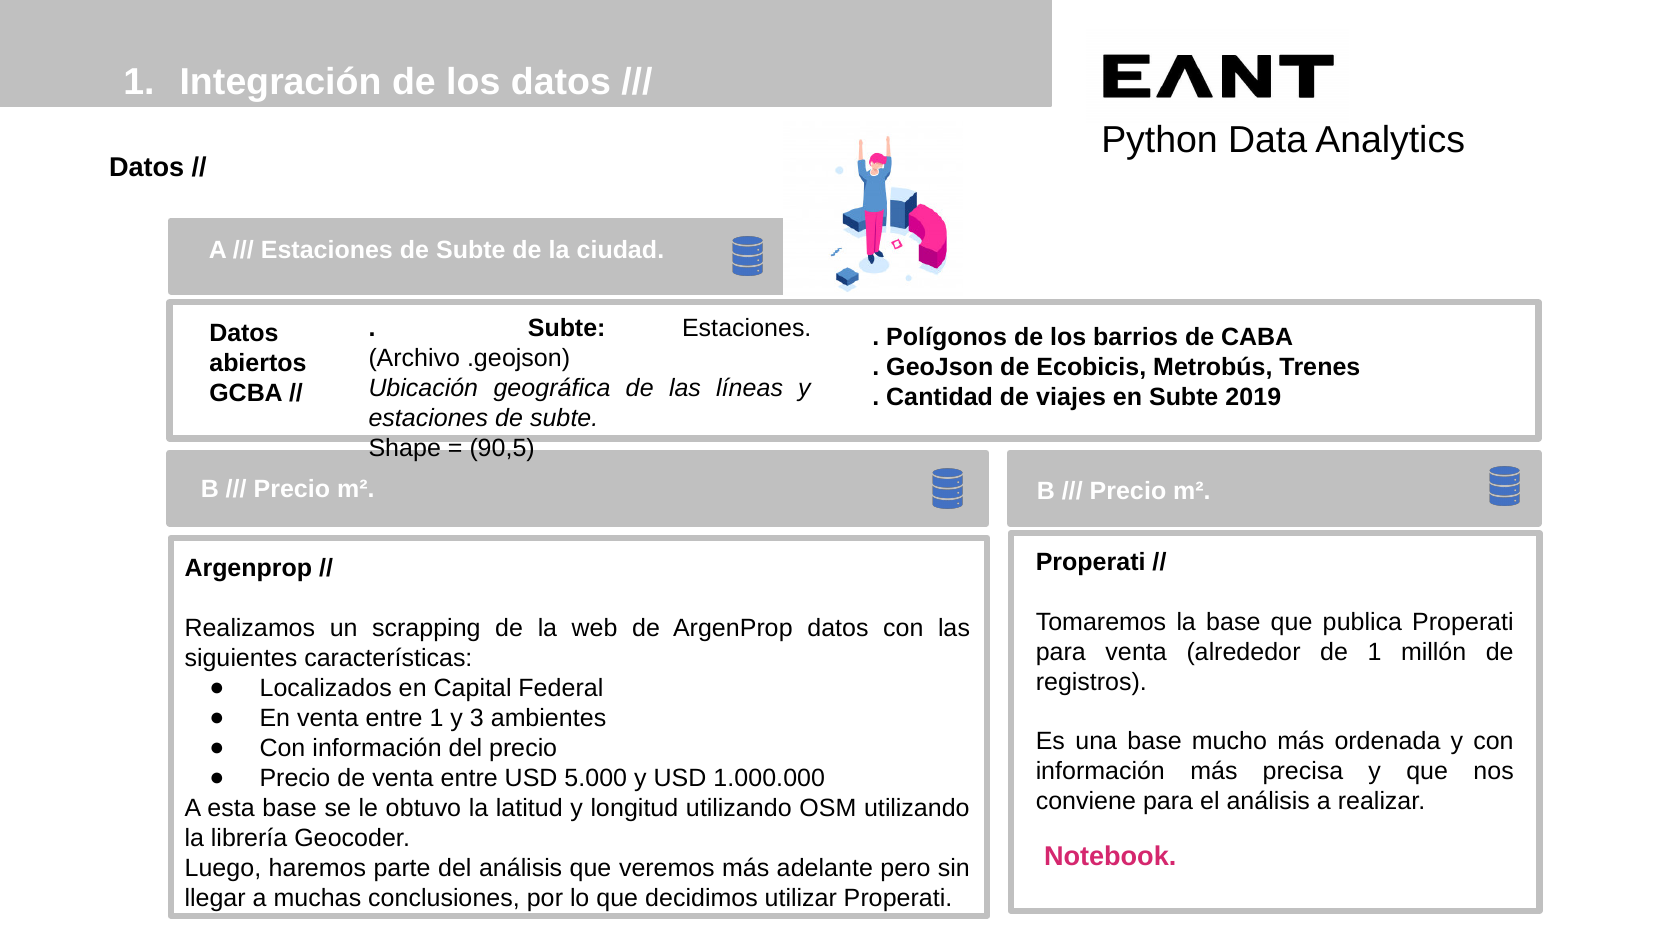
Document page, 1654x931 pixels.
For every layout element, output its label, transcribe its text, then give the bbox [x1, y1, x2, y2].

text_box [170, 537, 988, 916]
text_box [170, 220, 777, 292]
text_box [169, 452, 987, 524]
text_box Properati // Tomaremos la base que publica Properati para venta (alrededor de 1 millón de registros). Es una base mucho más ordenada y con información más precisa y que nos conviene para el análisis a realizar. [1021, 537, 1530, 801]
text_box [827, 302, 1539, 439]
text_box Integración de los datos /// [89, 49, 827, 148]
text_box . Subte: Estaciones. (Archivo .geojson) Ubicación geográfica de las líneas y estaciones de subte. Shape = (90,5) [353, 296, 827, 477]
text_box [1010, 533, 1540, 911]
text_box B /// Precio m². [1022, 467, 1413, 515]
picture [1479, 460, 1530, 511]
text_box Python Data Analytics [1086, 108, 1654, 203]
text_box [169, 302, 353, 439]
text_box Notebook. [1029, 823, 1522, 887]
picture [1086, 29, 1349, 125]
picture [782, 121, 963, 296]
text_box Datos // [94, 148, 274, 189]
text_box Argenprop // Realizamos un scrapping de la web de ArgenProp datos con las siguientes características: Localizados en Capital Federal En venta entre 1 y 3 ambientes Con información del precio Precio de venta entre USD 5.000 y USD 1.000.000 A esta base se le obtuvo la latitud y longitud utilizando OSM utilizando la librería Geocoder. Luego, haremos parte del análisis que veremos más adelante pero sin llegar a muchas conclusiones, por lo que decidimos utilizar Properati. [169, 544, 987, 911]
text_box . Polígonos de los barrios de CABA . GeoJson de Ecobicis, Metrobús, Trenes . Cantidad de viajes en Subte 2019 [857, 305, 1496, 426]
text_box A /// Estaciones de Subte de la ciudad. [193, 226, 723, 274]
text_box Datos abiertos GCBA // [194, 309, 353, 410]
text_box B /// Precio m². [186, 464, 624, 512]
text_box [1009, 452, 1539, 524]
text_box [0, 0, 1052, 107]
picture [722, 230, 773, 282]
picture [922, 463, 973, 514]
